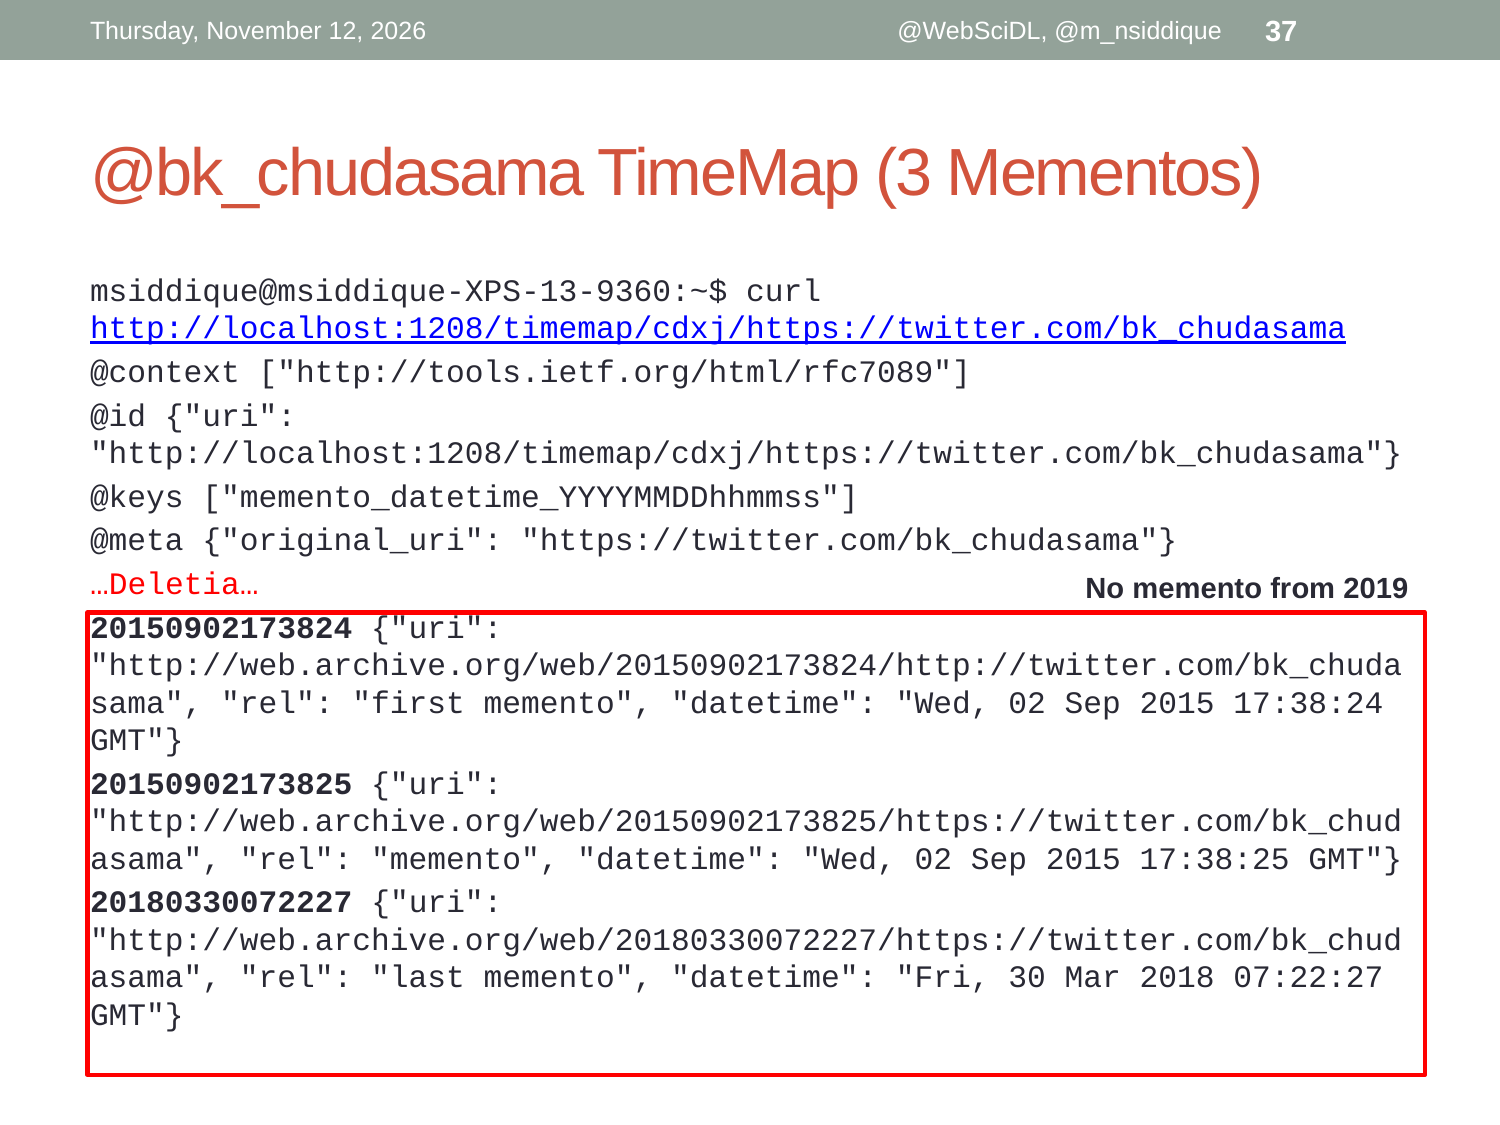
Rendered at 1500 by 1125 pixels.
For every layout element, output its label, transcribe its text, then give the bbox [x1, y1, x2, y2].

title @bk_chudasama TimeMap (3 Mementos) [75, 87, 1425, 250]
text_box No memento from 2019 [1070, 561, 1424, 612]
footer @WebSciDL, @m_nsiddique [562, 3, 1238, 57]
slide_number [75, 3, 550, 57]
slide_number 37 [1250, 3, 1425, 57]
list msiddique@msiddique-XPS-13-9360:~$ curl http://localhost:1208/timemap/cdxj/https://twitter.com/bk_chudasama @context ["http://tools.ietf.org/html/rfc7089"] @id {"uri": "http://localhost:1208/timemap/cdxj/https://twitter.com/bk_chudasama"} @keys ["memento_datetime_YYYYMMDDhhmmss"] @meta {"original_uri": "https://twitter.com/bk_chudasama"} …Deletia… 20150902173824 {"uri": "http://web.archive.org/web/20150902173824/http://twitter.com/bk_chudasama", "rel": "first memento", "datetime": "Wed, 02 Sep 2015 17:38:24 GMT"} 20150902173825 {"uri": "http://web.archive.org/web/20150902173825/https://twitter.com/bk_chudasama", "rel": "memento", "datetime": "Wed, 02 Sep 2015 17:38:25 GMT"} 20180330072227 {"uri": "http://web.archive.org/web/20180330072227/https://twitter.com/bk_chudasama", "rel": "last memento", "datetime": "Fri, 30 Mar 2018 07:22:27 GMT"} [75, 262, 1425, 1063]
text_box [85, 610, 1427, 1077]
